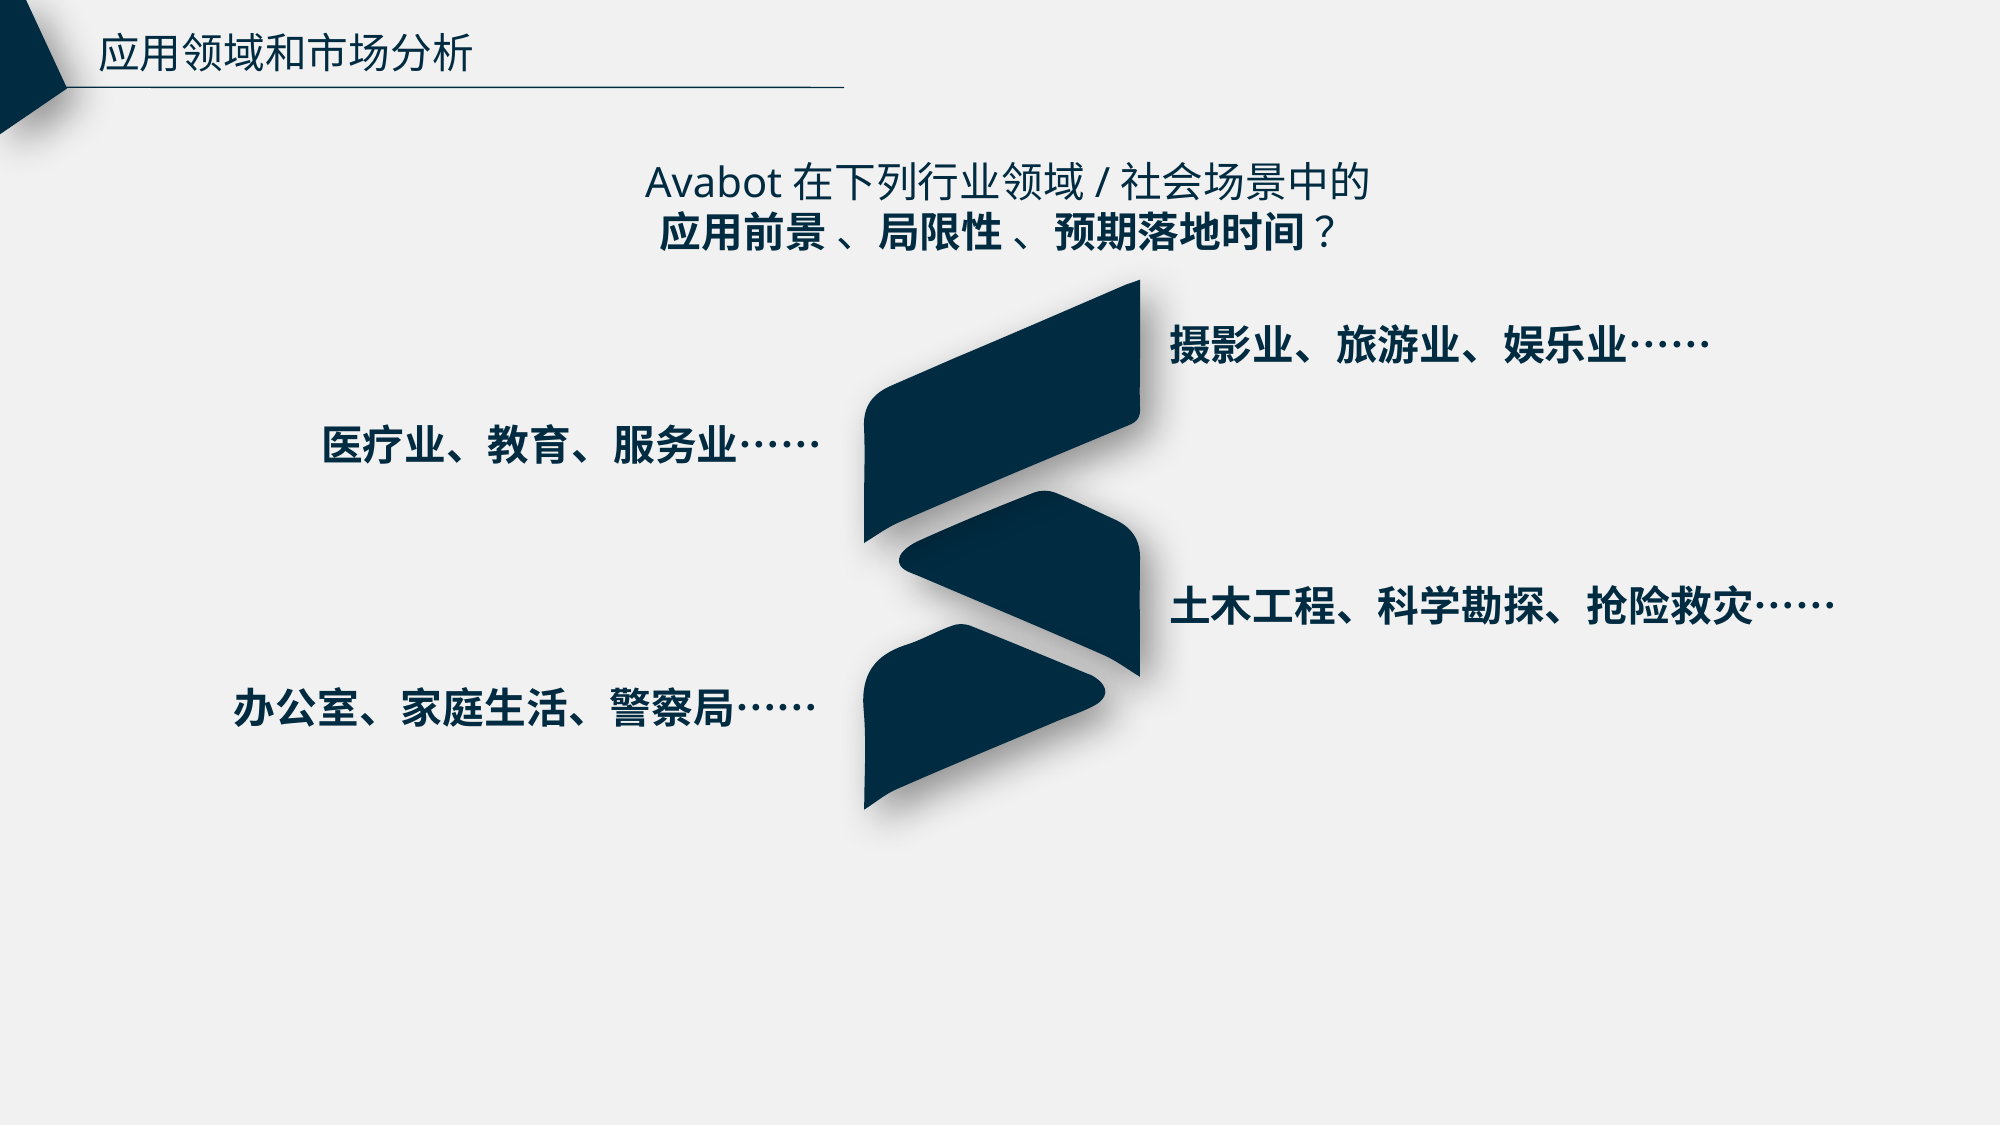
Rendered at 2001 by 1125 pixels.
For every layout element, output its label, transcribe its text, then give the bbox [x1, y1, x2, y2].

text_box [905, 499, 1141, 677]
text_box 应用领域和市场分析 [83, 19, 489, 85]
text_box 办公室、家庭生活、警察局…… [128, 674, 834, 740]
text_box Avabot在下列行业领域/社会场景中的 应用前景 、局限性 、预期落地时间 ？ [630, 148, 1386, 263]
text_box 医疗业、教育、服务业…… [224, 411, 837, 477]
text_box [863, 624, 1106, 810]
text_box 土木工程、科学勘探、抢险救灾…… [1154, 571, 1952, 637]
text_box [863, 279, 1141, 544]
text_box [0, 0, 68, 135]
text_box 摄影业、旅游业、娱乐业…… [1154, 311, 1867, 377]
